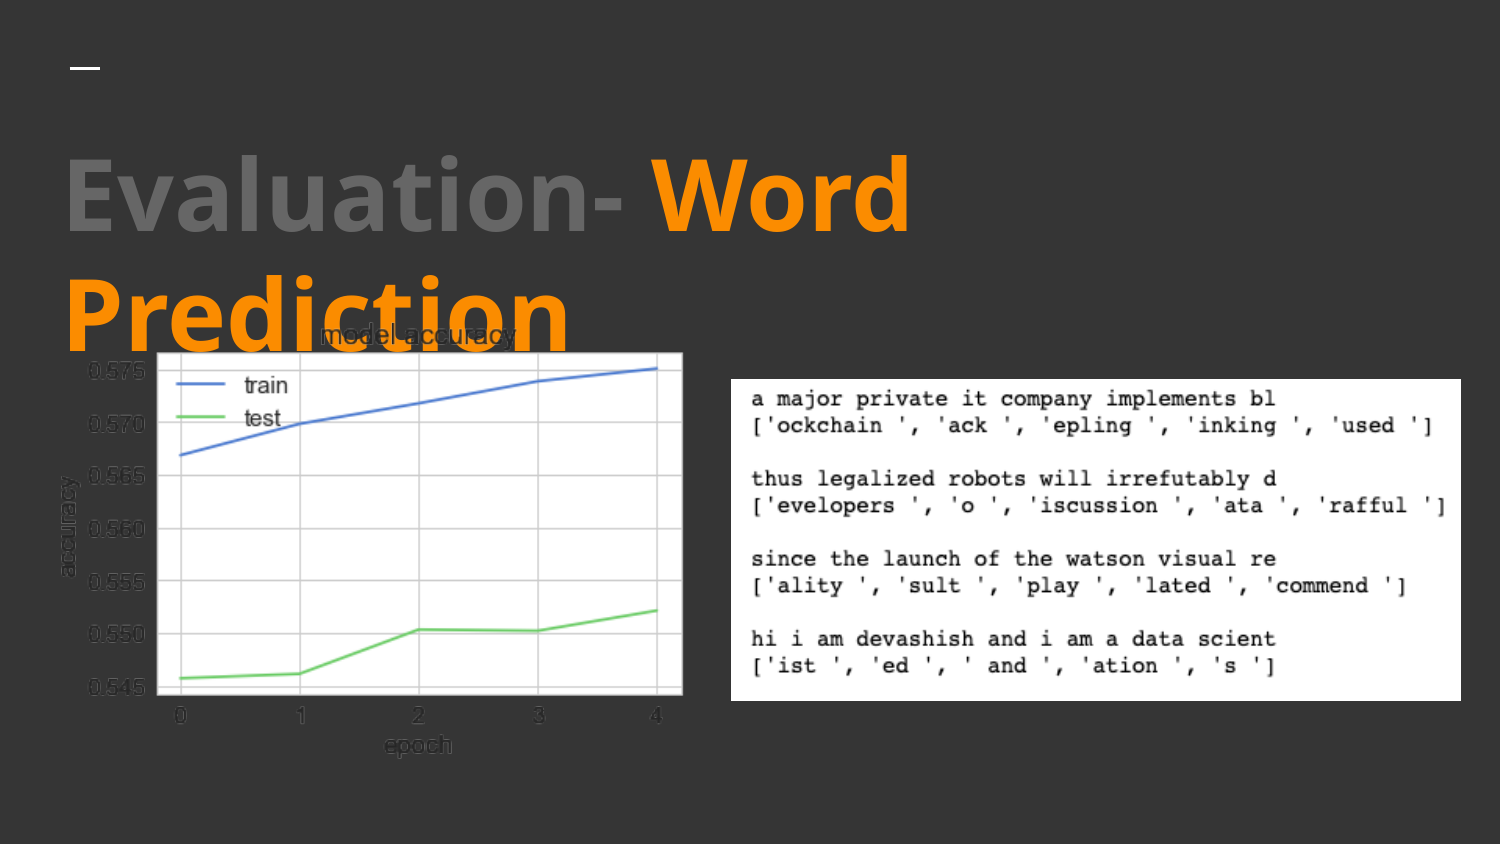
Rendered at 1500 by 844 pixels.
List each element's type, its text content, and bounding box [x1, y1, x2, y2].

picture [730, 379, 1461, 701]
title Evaluation- Word Prediction [46, 116, 1461, 746]
picture [46, 312, 691, 768]
